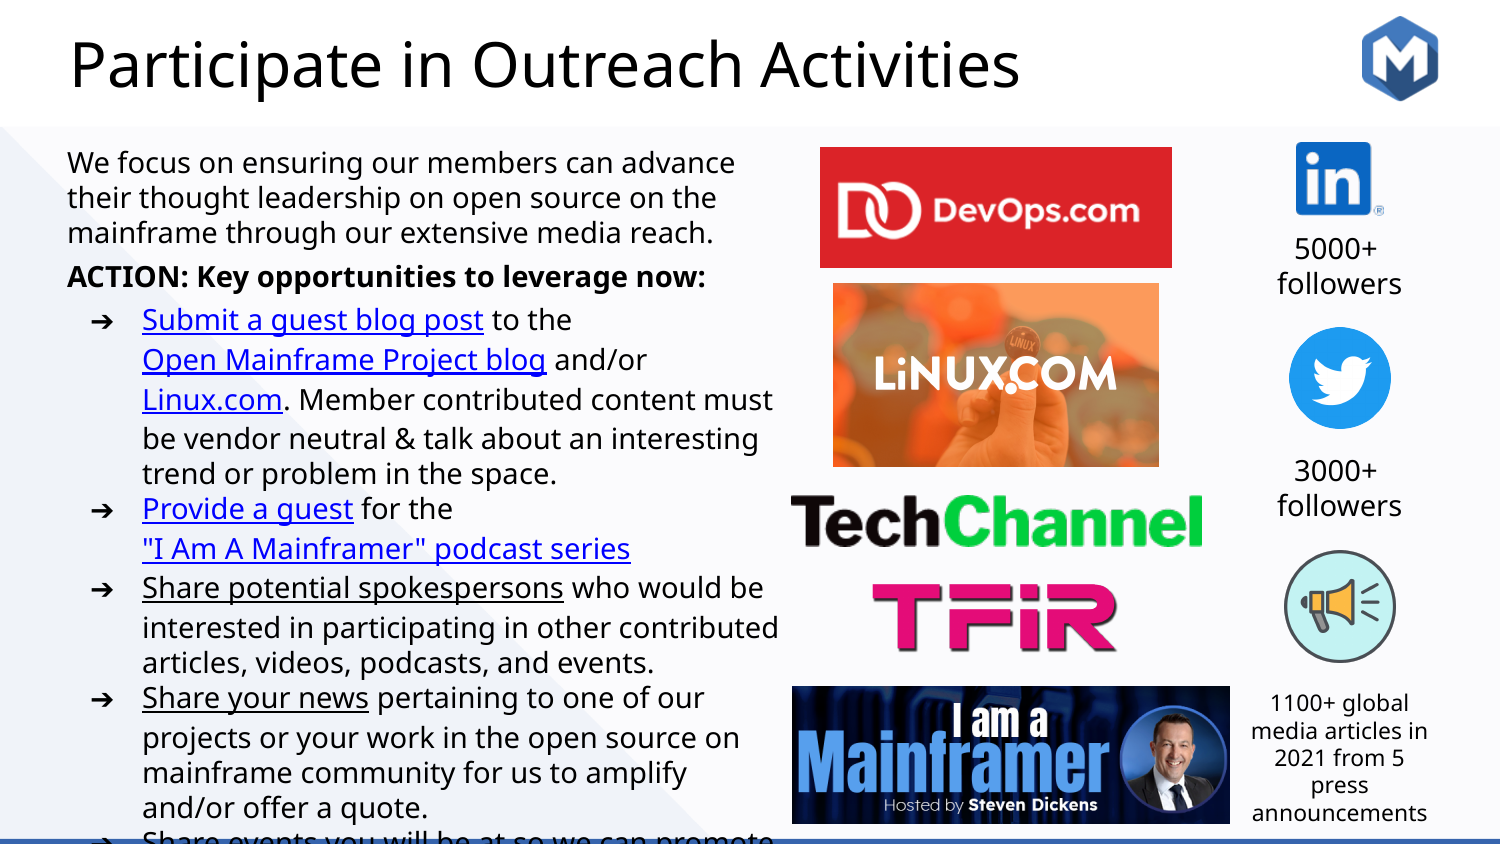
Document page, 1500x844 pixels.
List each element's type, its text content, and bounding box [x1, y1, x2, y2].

picture [791, 686, 1231, 824]
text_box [1221, 141, 1458, 816]
picture [790, 495, 1202, 547]
picture [832, 283, 1160, 468]
picture [1362, 16, 1440, 102]
picture [820, 147, 1172, 269]
title Participate in Outreach Activities [54, 26, 1350, 100]
picture [832, 549, 1160, 671]
list We focus on ensuring our members can advance their thought leadership on open source on the mainframe through our extensive media reach. ACTION: Key opportunities to leverage now: Submit a guest blog post to the Open Mainframe Project blog and/or Linux.com. Member contributed content must be vendor neutral & talk about an interesting trend or problem in the space. Provide a guest for the "I Am A Mainframer" podcast series Share potential spokespersons who would be interested in participating in other contributed articles, videos, podcasts, and events. Share your news pertaining to one of our projects or your work in the open source on mainframe community for us to amplify and/or offer a quote. Share events you will be at so we can promote your presence and talks relating to Open Mainframe Project. [52, 129, 796, 646]
